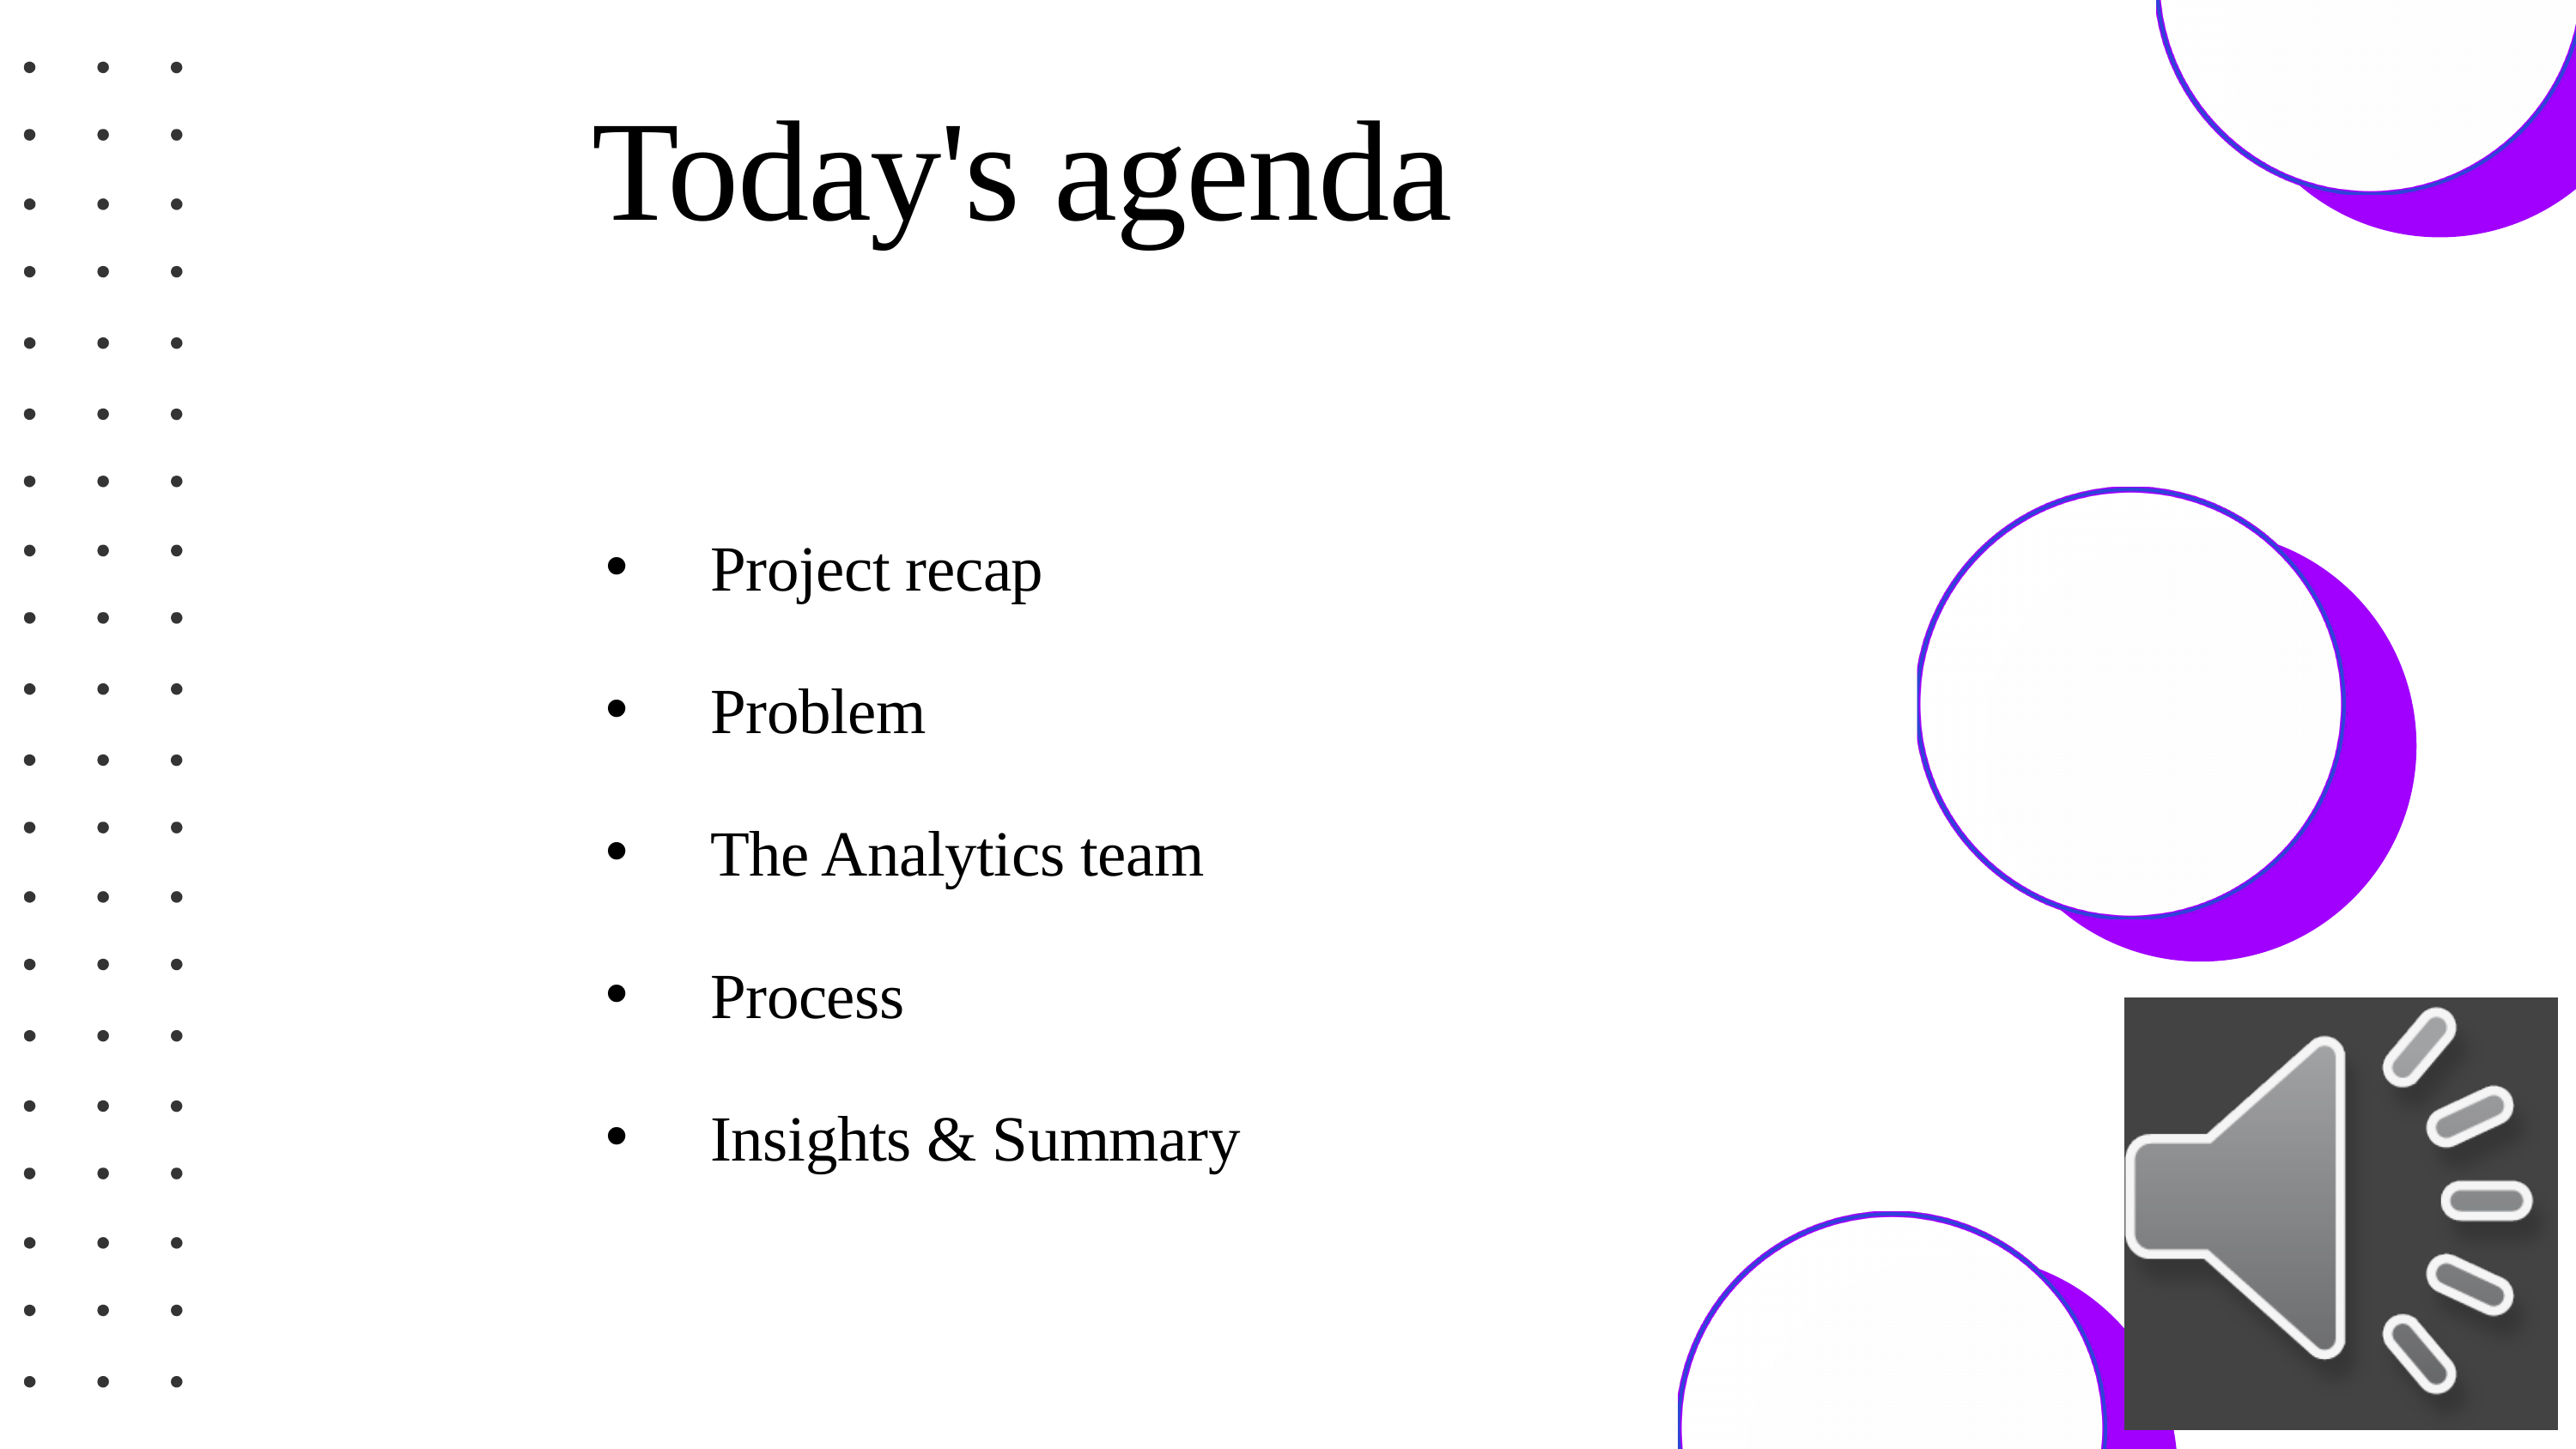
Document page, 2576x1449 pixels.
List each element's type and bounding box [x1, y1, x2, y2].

text_box [1677, 1210, 2178, 1449]
text_box [0, 57, 187, 1392]
text_box [1917, 487, 2417, 962]
text_box [2155, 0, 2576, 238]
picture [2123, 996, 2560, 1432]
text_box [410, 76, 1886, 1245]
